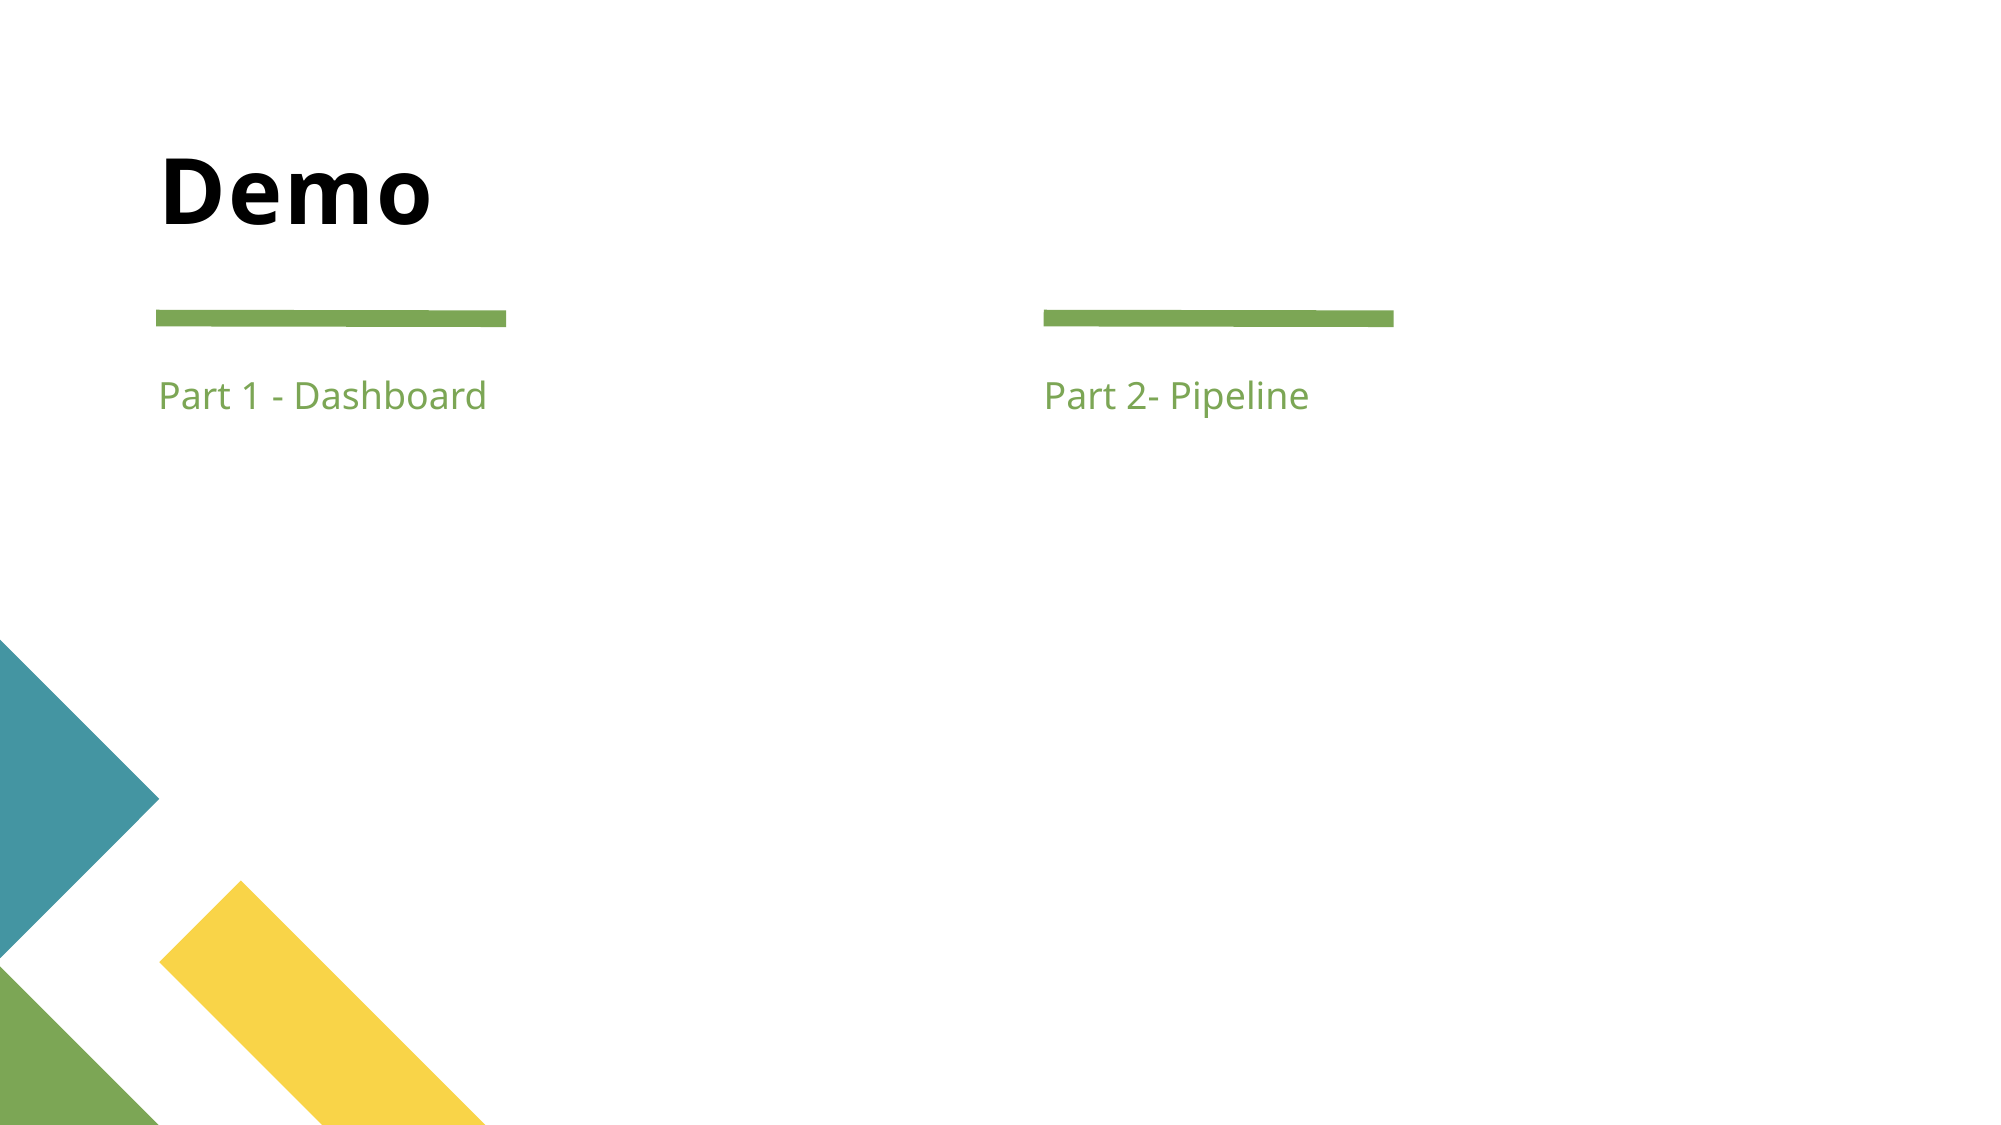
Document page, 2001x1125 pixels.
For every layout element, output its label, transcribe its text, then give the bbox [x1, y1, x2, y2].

list Part 2- Pipeline [1043, 377, 1826, 444]
list Part 1 - Dashboard [158, 377, 950, 444]
title Demo [158, 144, 969, 245]
